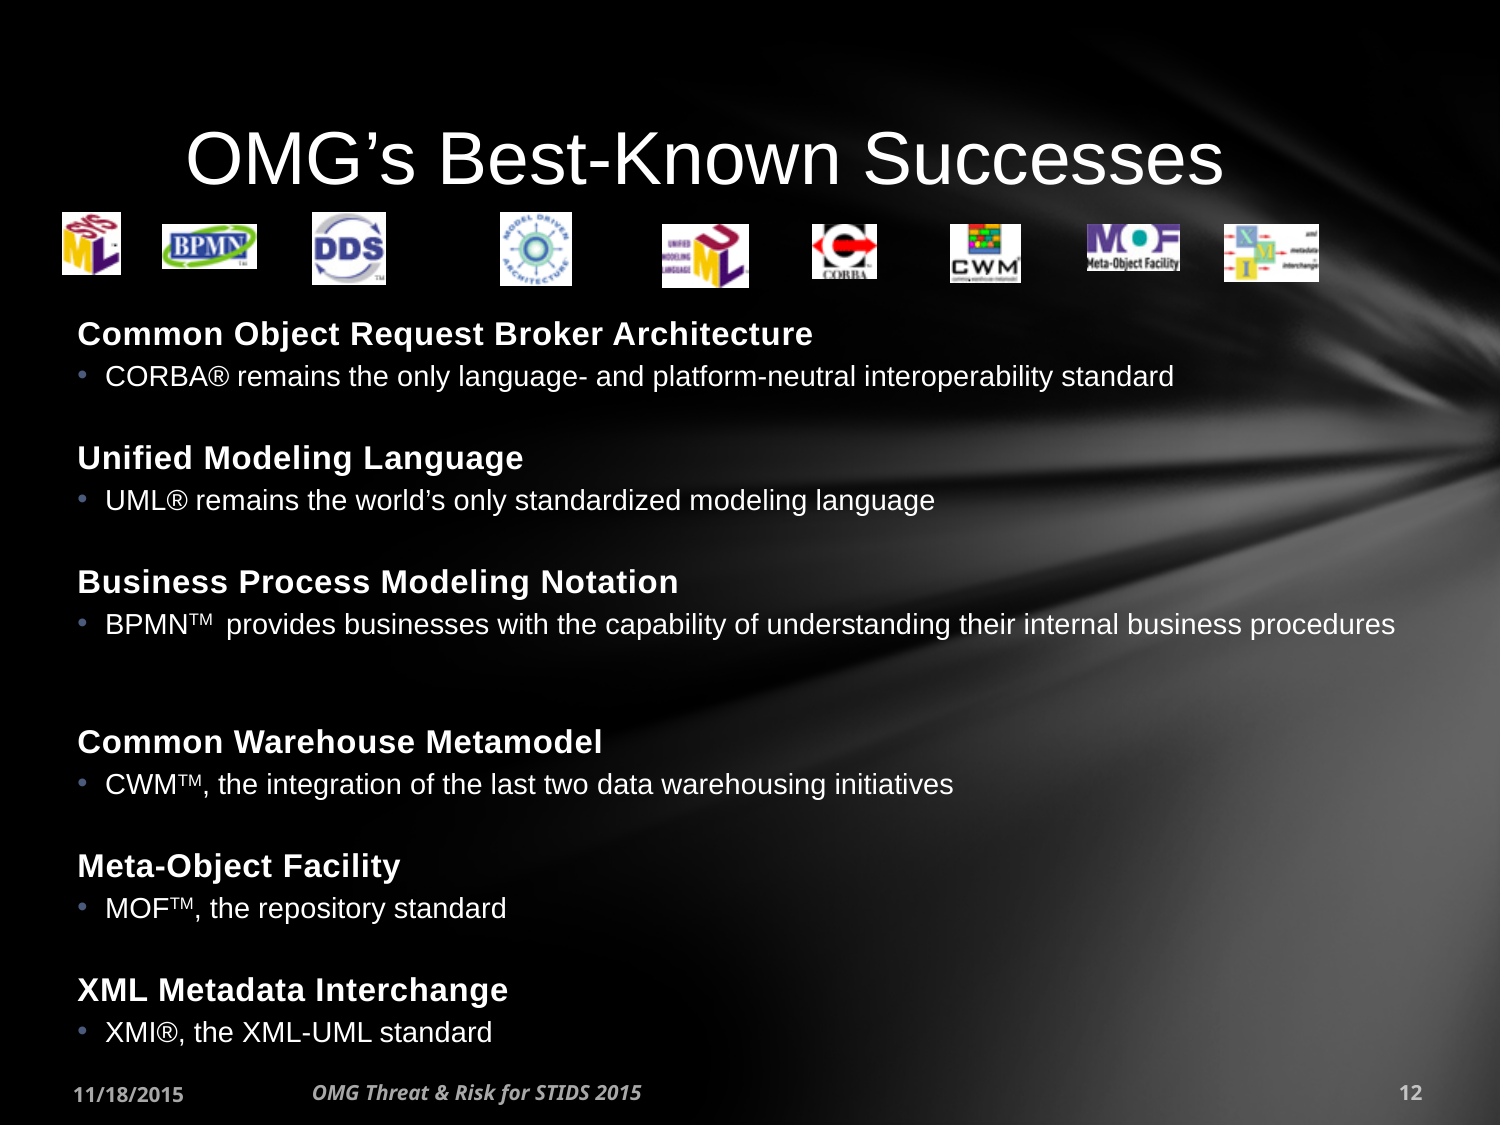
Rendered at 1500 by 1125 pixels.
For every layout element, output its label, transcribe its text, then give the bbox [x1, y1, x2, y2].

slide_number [57, 1073, 299, 1115]
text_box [62, 212, 1319, 288]
slide_number 12 [1293, 1073, 1438, 1115]
title OMG’s Best-Known Successes [105, 56, 1306, 207]
footer OMG Threat & Risk for STIDS 2015 [299, 1073, 968, 1115]
list Common Object Request Broker Architecture CORBA® remains the only language- and platform-neutral interoperability standard Unified Modeling Language UML® remains the world’s only standardized modeling language Business Process Modeling Notation BPMNTM provides businesses with the capability of understanding their internal business procedures Common Warehouse Metamodel CWMTM, the integration of the last two data warehousing initiatives Meta-Object Facility MOFTM, the repository standard XML Metadata Interchange XMI®, the XML-UML standard [62, 312, 1450, 1063]
